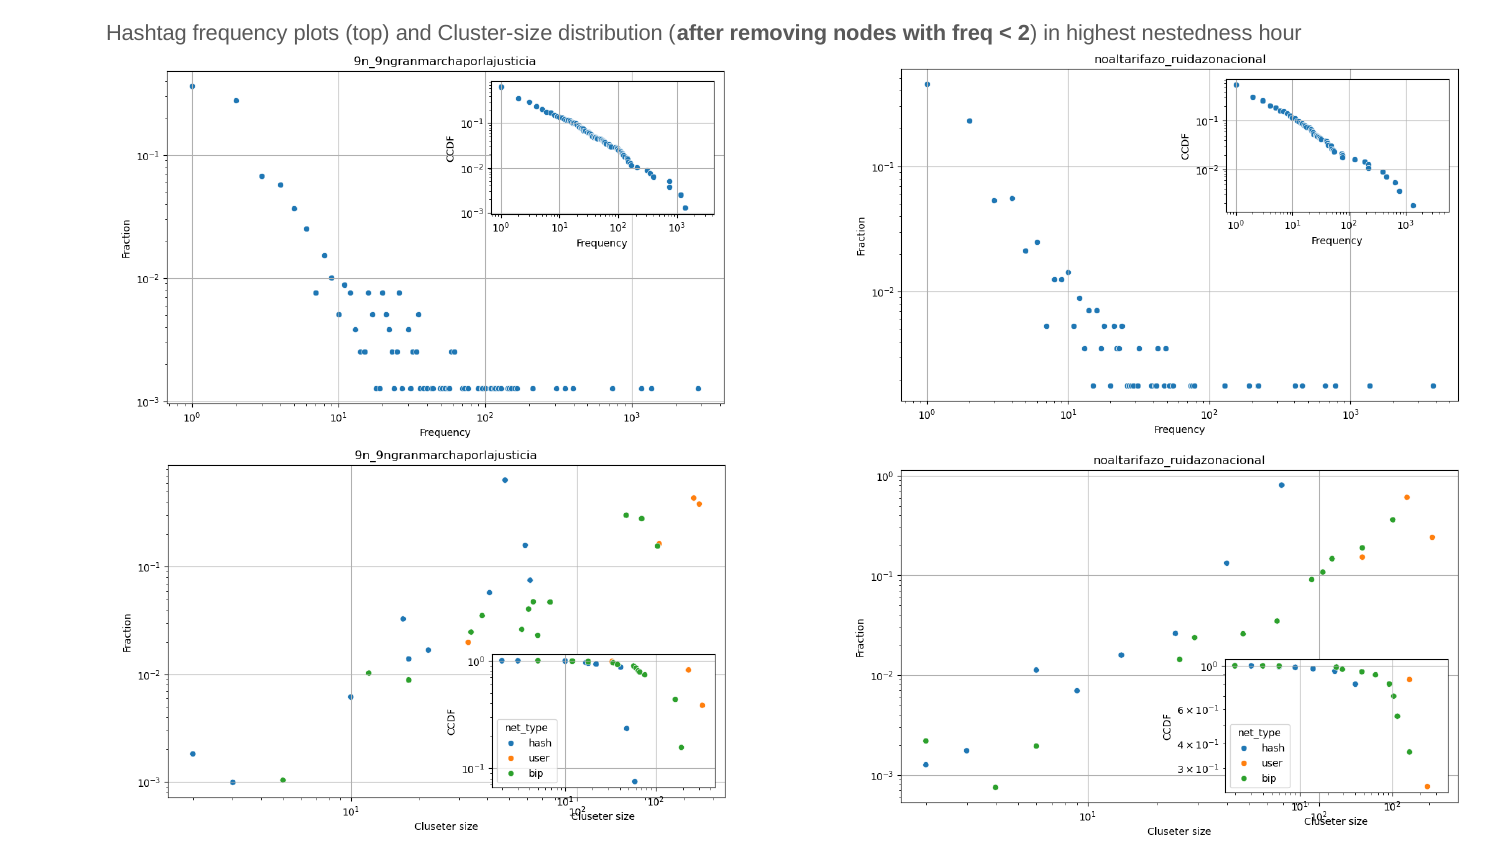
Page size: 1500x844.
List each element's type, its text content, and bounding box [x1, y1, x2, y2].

picture [848, 448, 1465, 844]
picture [114, 49, 731, 839]
text_box Hashtag frequency plots (top) and Cluster-size distribution (after removing nodes with freq < 2) in highest nestedness hour [68, 3, 1429, 70]
picture [848, 46, 1465, 443]
